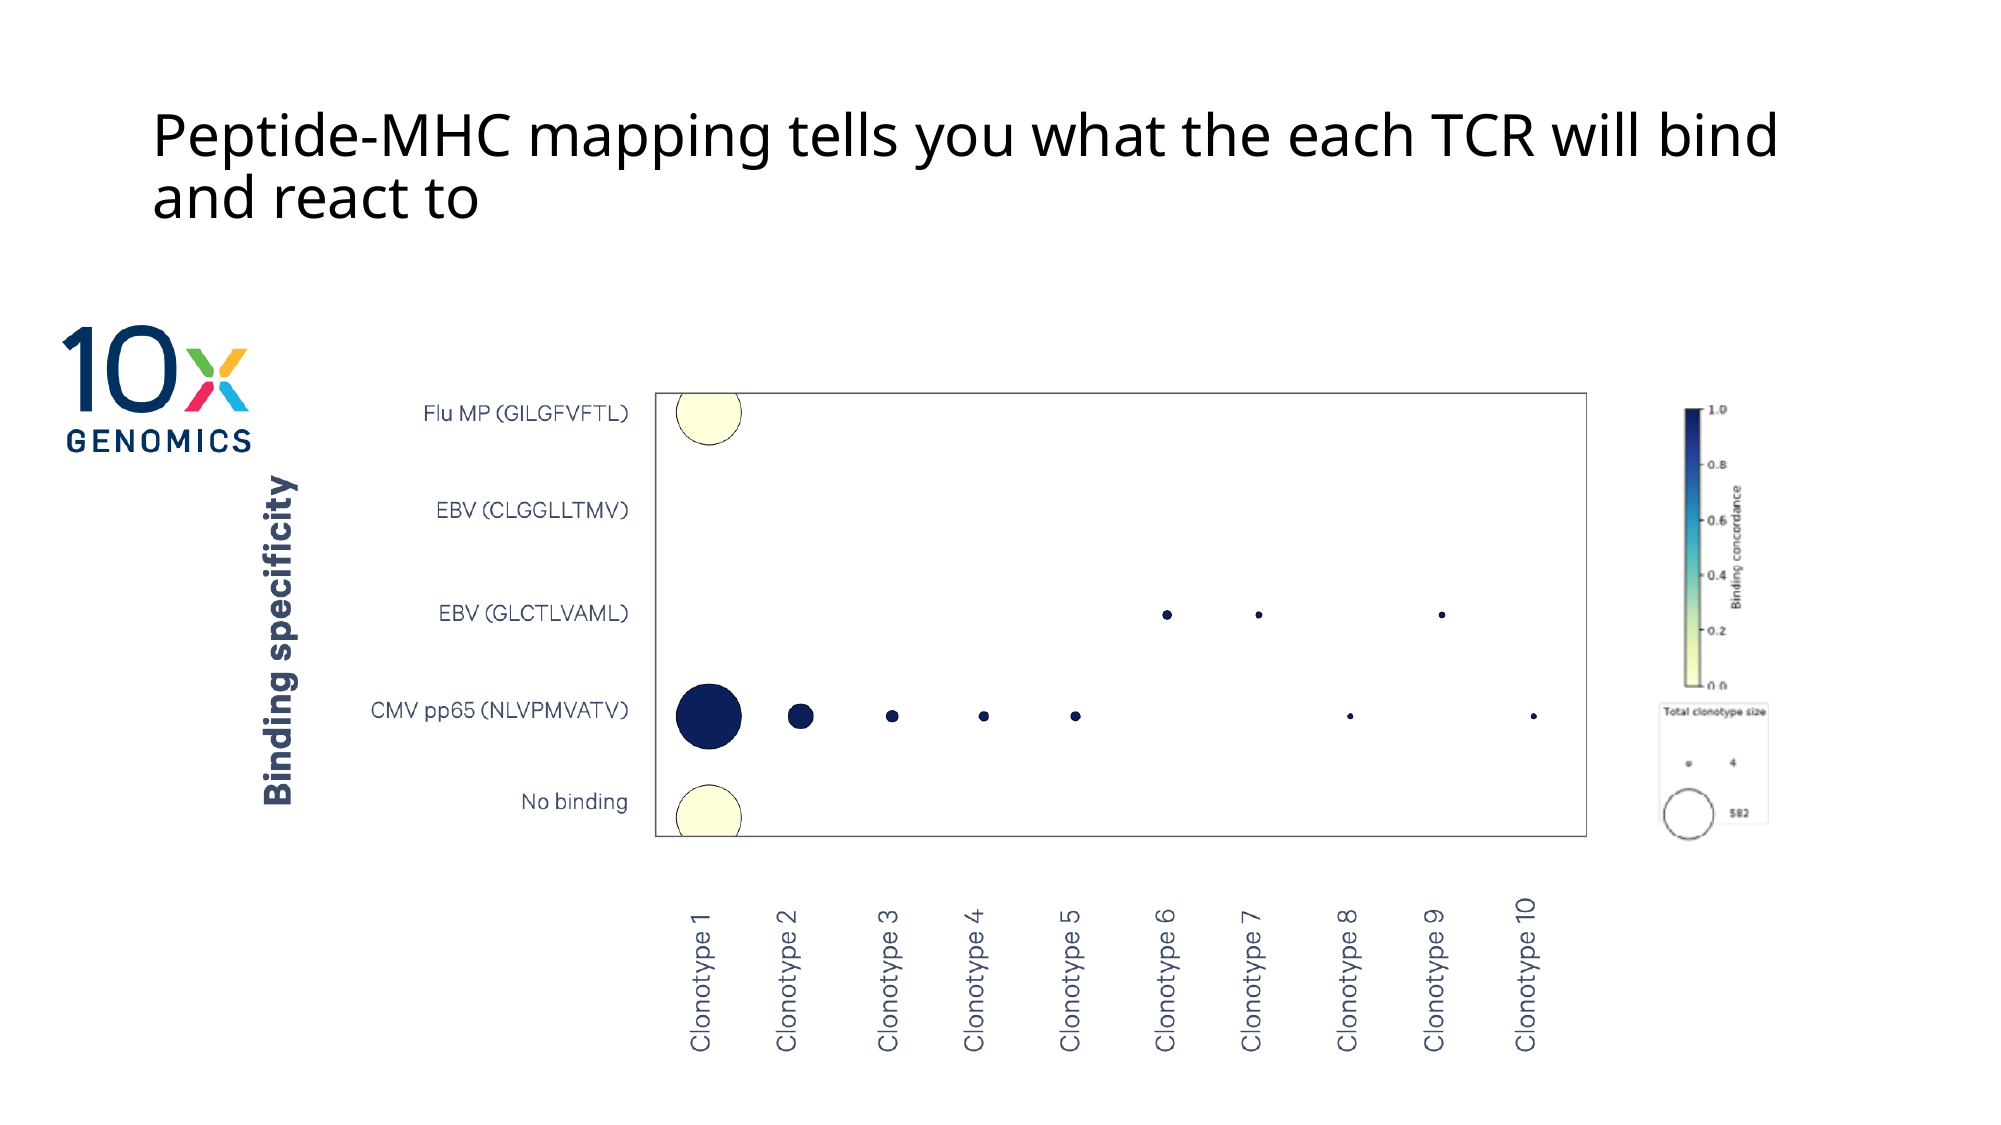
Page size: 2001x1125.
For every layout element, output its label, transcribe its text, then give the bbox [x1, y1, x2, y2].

title Peptide-MHC mapping tells you what the each TCR will bind and react to [137, 59, 1863, 278]
picture [36, 293, 1789, 1094]
